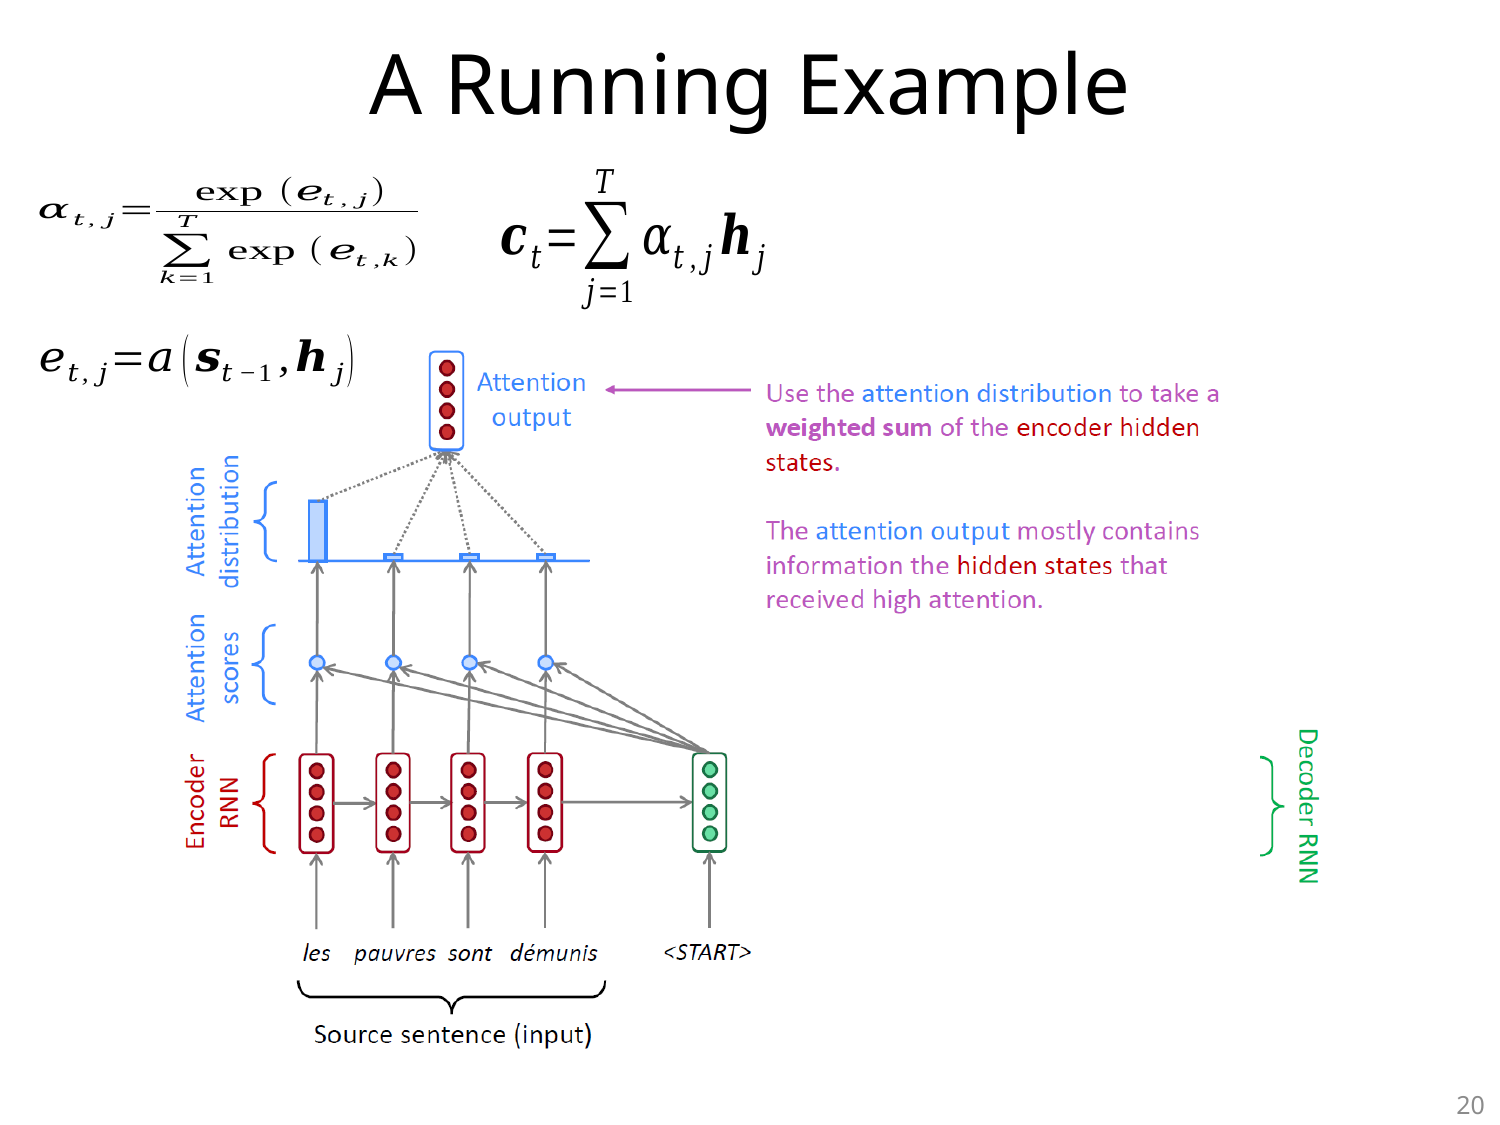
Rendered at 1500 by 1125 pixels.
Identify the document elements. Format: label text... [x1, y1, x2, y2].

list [174, 212, 1326, 1076]
title A Running Example [0, 0, 1500, 163]
slide_number 20 [1149, 1087, 1500, 1125]
